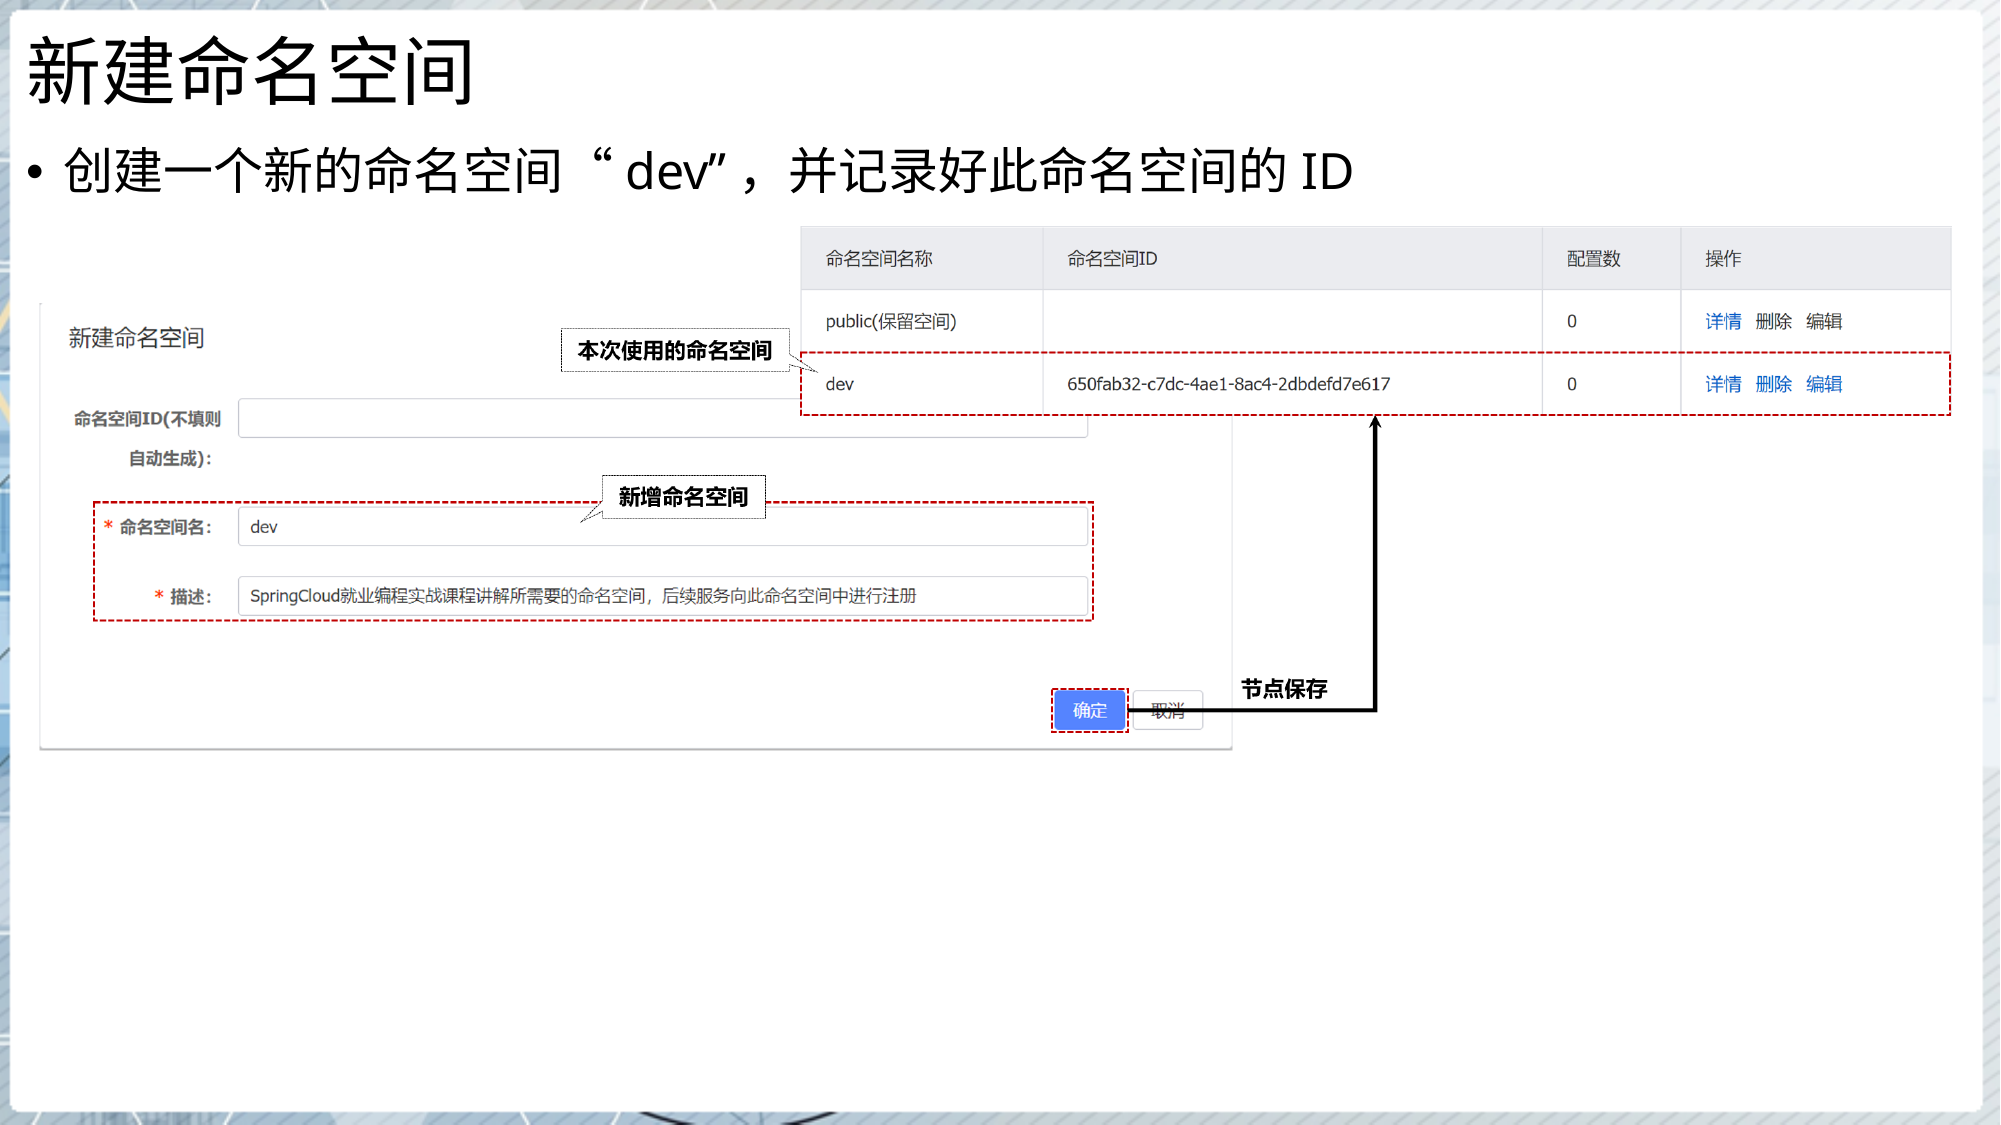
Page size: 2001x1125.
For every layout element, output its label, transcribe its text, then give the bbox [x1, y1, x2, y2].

title 新建命名空间 [11, 11, 1983, 139]
list 创建一个新的命名空间“dev”，并记录好此命名空间的ID [11, 139, 1983, 1113]
picture [0, 0, 2000, 1125]
